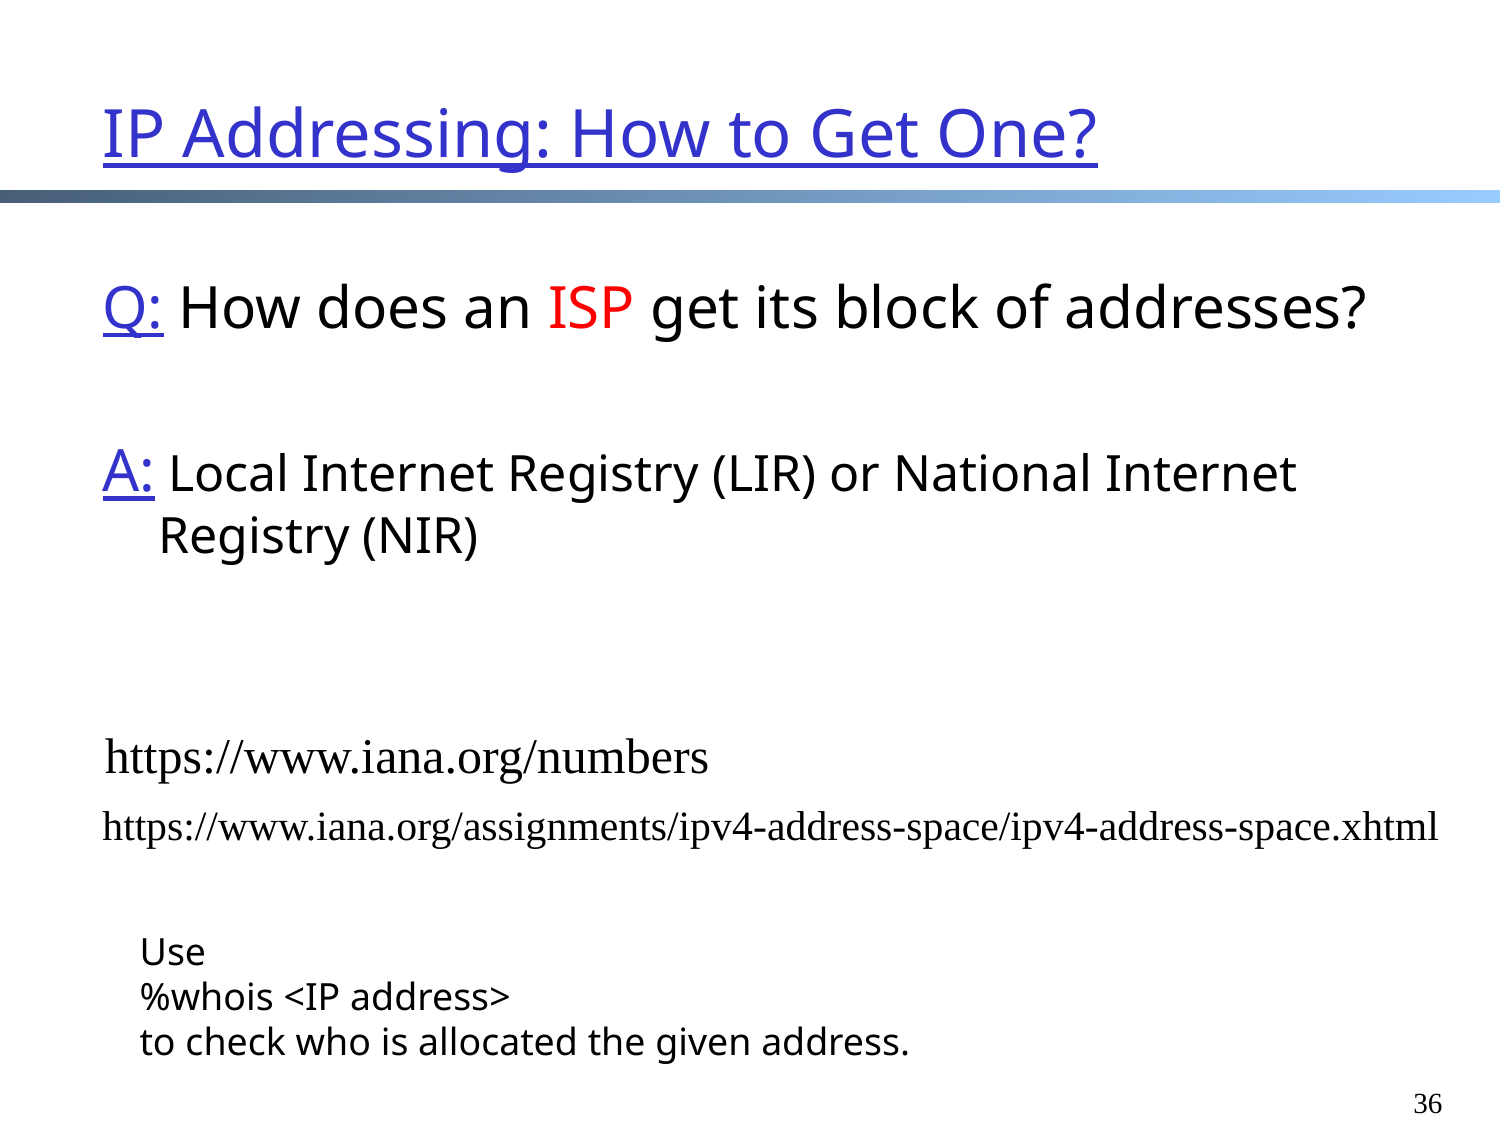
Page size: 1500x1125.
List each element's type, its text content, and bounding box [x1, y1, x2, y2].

text_box https://www.iana.org/numbers [90, 715, 725, 791]
text_box Use %whois <IP address> to check who is allocated the given address. [124, 920, 926, 1071]
list Q: How does an ISP get its block of addresses? A: Local Internet Registry (LIR) or National Internet Registry (NIR) [87, 262, 1409, 791]
list Q: How does an ISP get its block of addresses? A: Local Internet Registry (LIR) or National Internet Registry (NIR) [87, 857, 1409, 1060]
slide_number 36 [1387, 1076, 1459, 1125]
text_box https://www.iana.org/assignments/ipv4-address-space/ipv4-address-space.xhtml [87, 791, 1458, 857]
title IP Addressing: How to Get One? [87, 37, 1480, 225]
